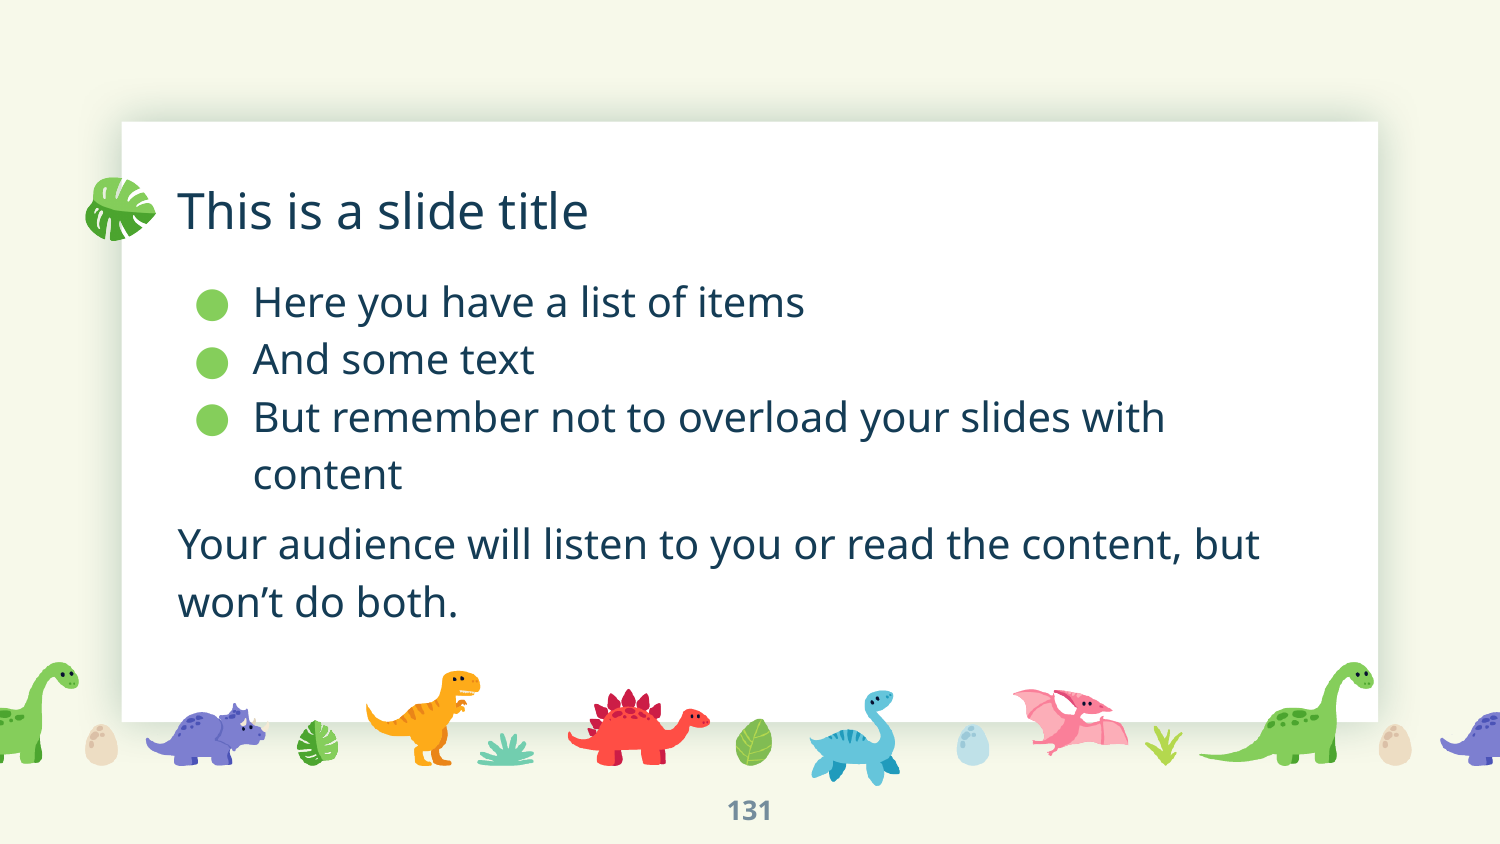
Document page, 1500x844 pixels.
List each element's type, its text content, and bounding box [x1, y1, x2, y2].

picture [0, 651, 1500, 793]
slide_number ‹#› [705, 779, 795, 844]
picture [86, 178, 156, 241]
title This is a slide title [177, 185, 1323, 241]
list Here you have a list of items And some text But remember not to overload your slides with content Your audience will listen to you or read the content, but won’t do both. [177, 267, 1323, 655]
